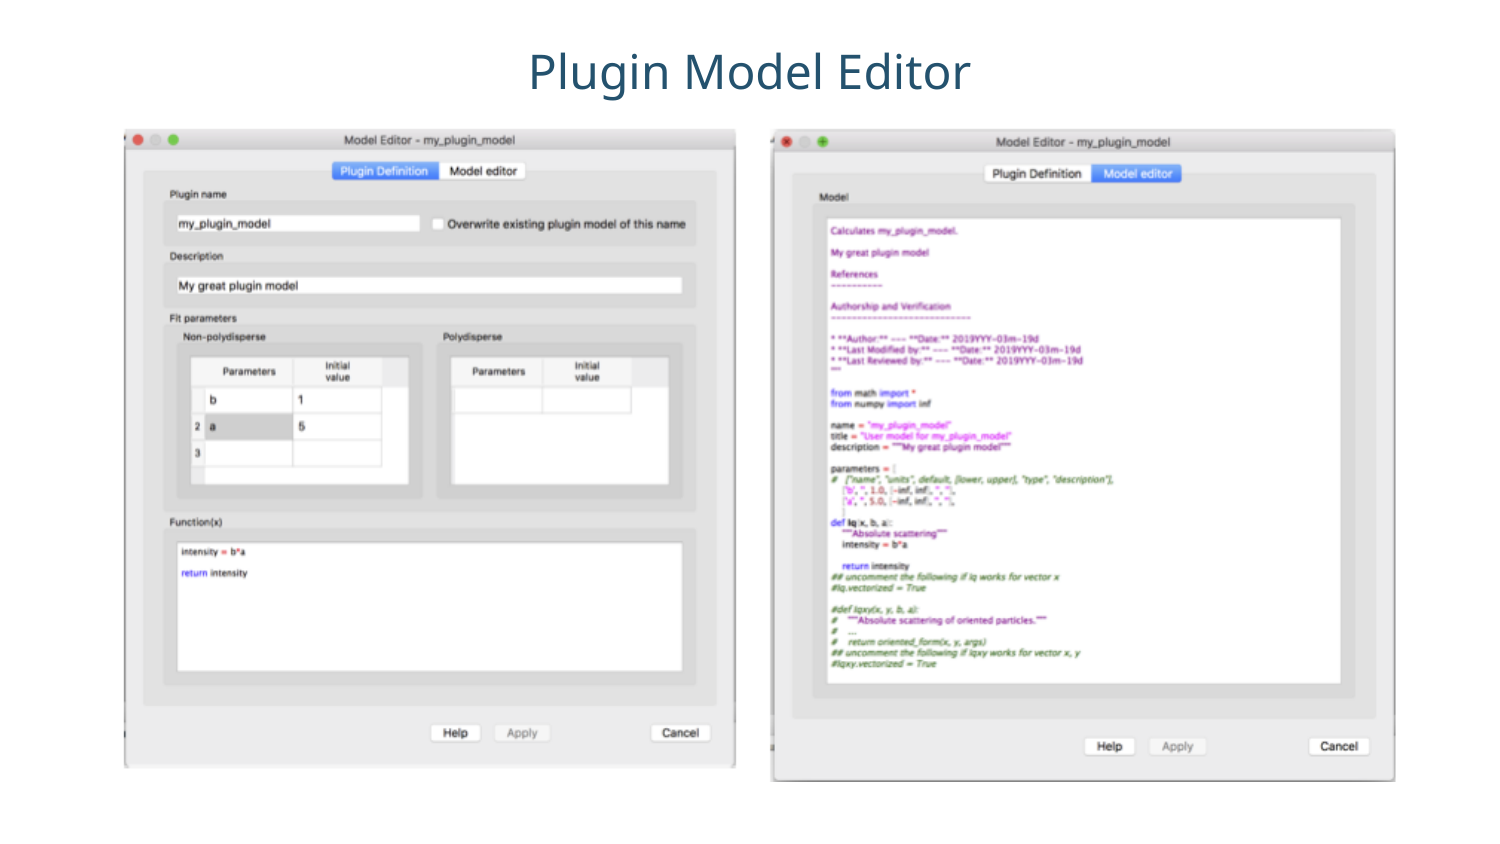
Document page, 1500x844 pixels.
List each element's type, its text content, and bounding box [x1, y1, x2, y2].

title Plugin Model Editor [210, 51, 1289, 99]
picture [47, 114, 1474, 782]
